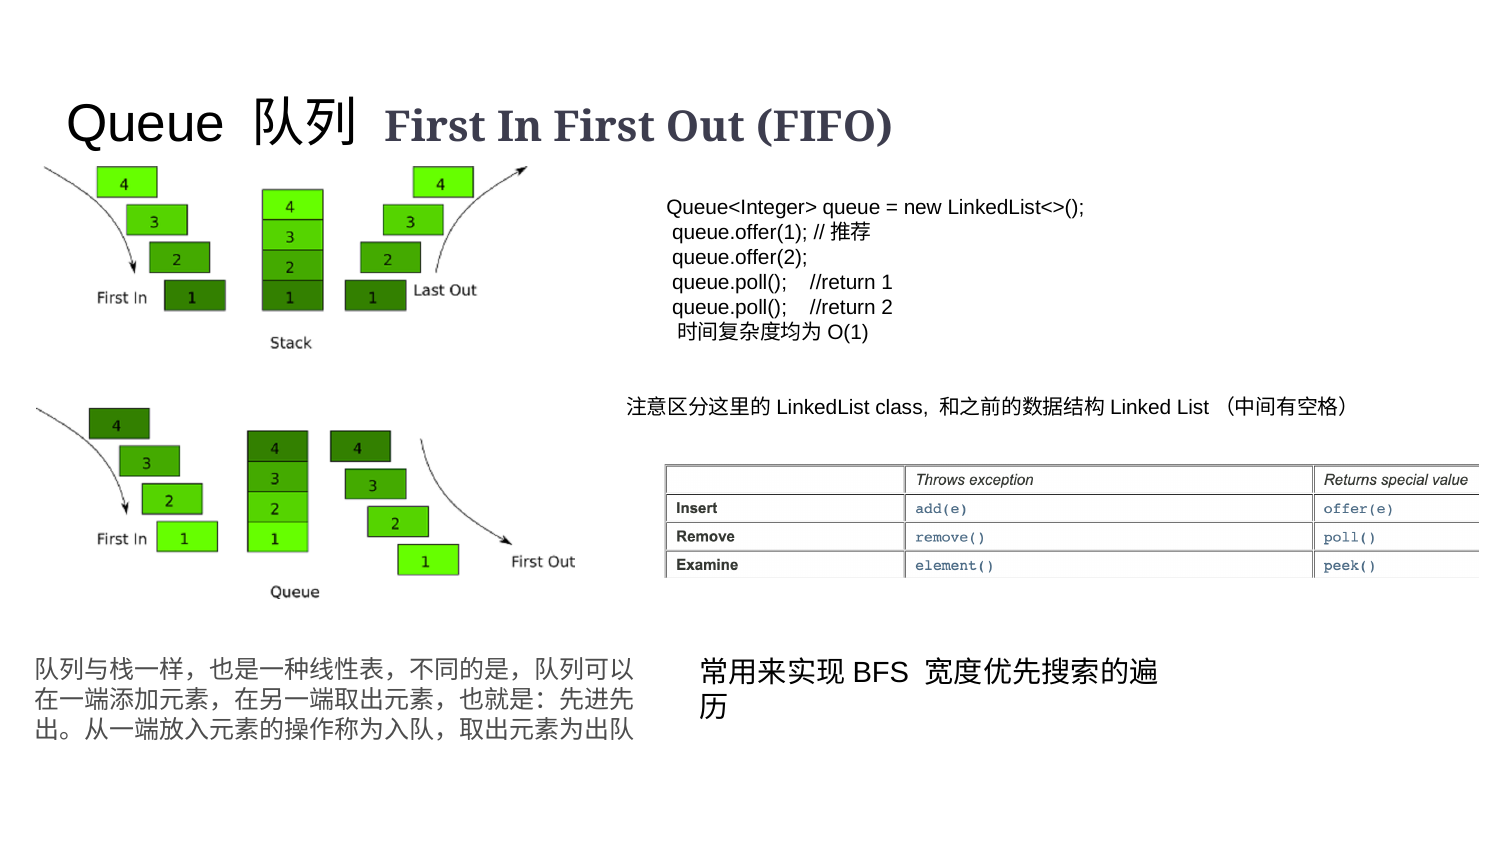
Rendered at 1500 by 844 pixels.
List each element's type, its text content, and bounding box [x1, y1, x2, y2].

text_box Queue<Integer> queue = new LinkedList<>(); queue.offer(1); //推荐 queue.offer(2); queue.poll(); //return 1 queue.poll(); //return 2 时间复杂度均为O(1) 注意区分这里的LinkedList class, 和之前的数据结构Linked List（中间有空格） [615, 178, 1383, 509]
picture [35, 166, 612, 620]
text_box 队列与栈一样，也是一种线性表，不同的是，队列可以在一端添加元素，在另一端取出元素，也就是：先进先出。从一端放入元素的操作称为入队，取出元素为出队 [19, 638, 655, 759]
title Queue 队列 First In First Out (FIFO) [51, 72, 1449, 167]
picture [661, 463, 1480, 578]
text_box 常用来实现BFS 宽度优先搜索的遍历 [684, 638, 1198, 739]
